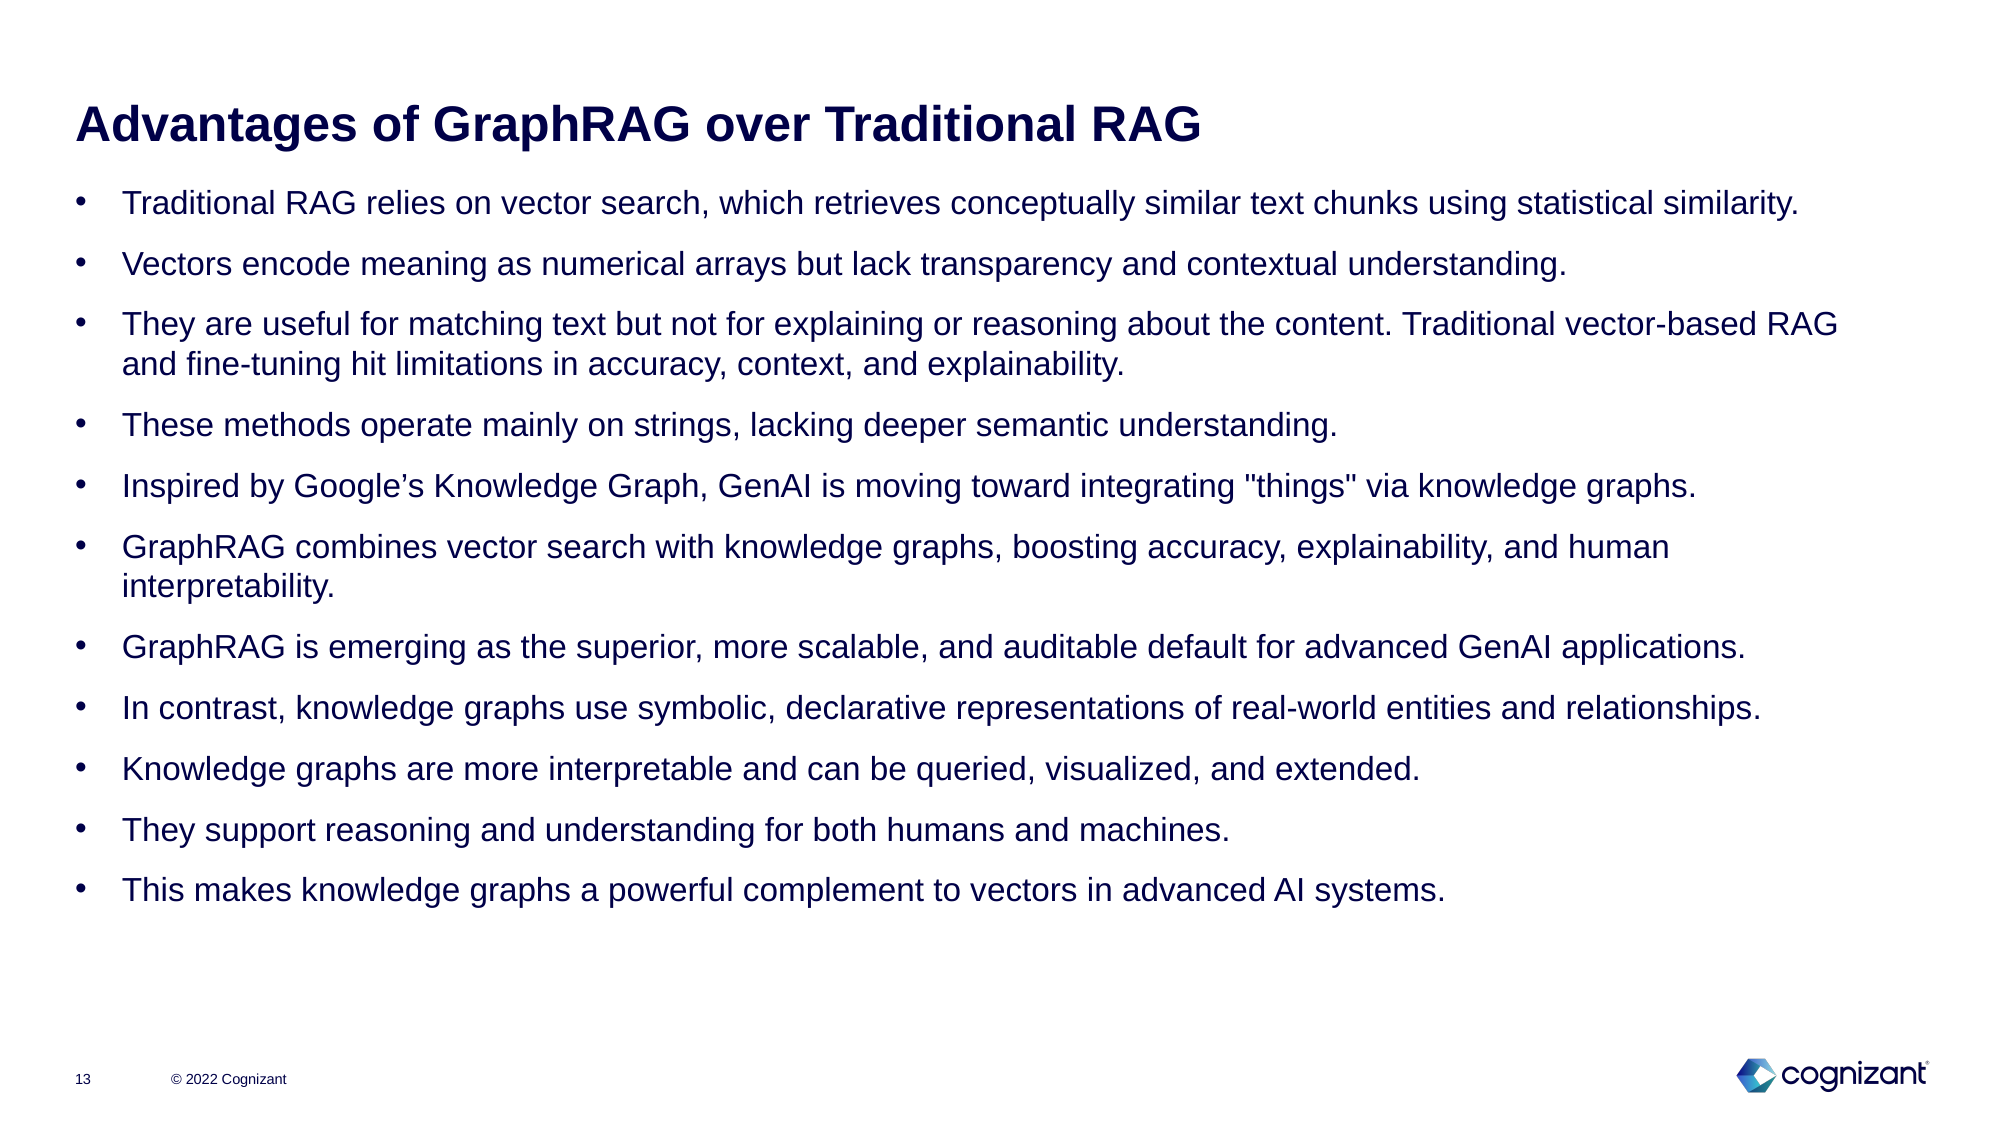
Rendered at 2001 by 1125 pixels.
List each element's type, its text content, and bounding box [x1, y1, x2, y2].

picture [1719, 1042, 1943, 1109]
title Advantages of GraphRAG over Traditional RAG [75, 91, 1848, 142]
footer © 2022 Cognizant [171, 1056, 368, 1088]
list Traditional RAG relies on vector search, which retrieves conceptually similar text chunks using statistical similarity. Vectors encode meaning as numerical arrays but lack transparency and contextual understanding. They are useful for matching text but not for explaining or reasoning about the content. Traditional vector-based RAG and fine-tuning hit limitations in accuracy, context, and explainability. These methods operate mainly on strings, lacking deeper semantic understanding. Inspired by Google’s Knowledge Graph, GenAI is moving toward integrating "things" via knowledge graphs. GraphRAG combines vector search with knowledge graphs, boosting accuracy, explainability, and human interpretability. GraphRAG is emerging as the superior, more scalable, and auditable default for advanced GenAI applications. In contrast, knowledge graphs use symbolic, declarative representations of real-world entities and relationships. Knowledge graphs are more interpretable and can be queried, visualized, and extended. They support reasoning and understanding for both humans and machines. This makes knowledge graphs a powerful complement to vectors in advanced AI systems. [75, 181, 1848, 944]
slide_number 13 [75, 1056, 133, 1088]
